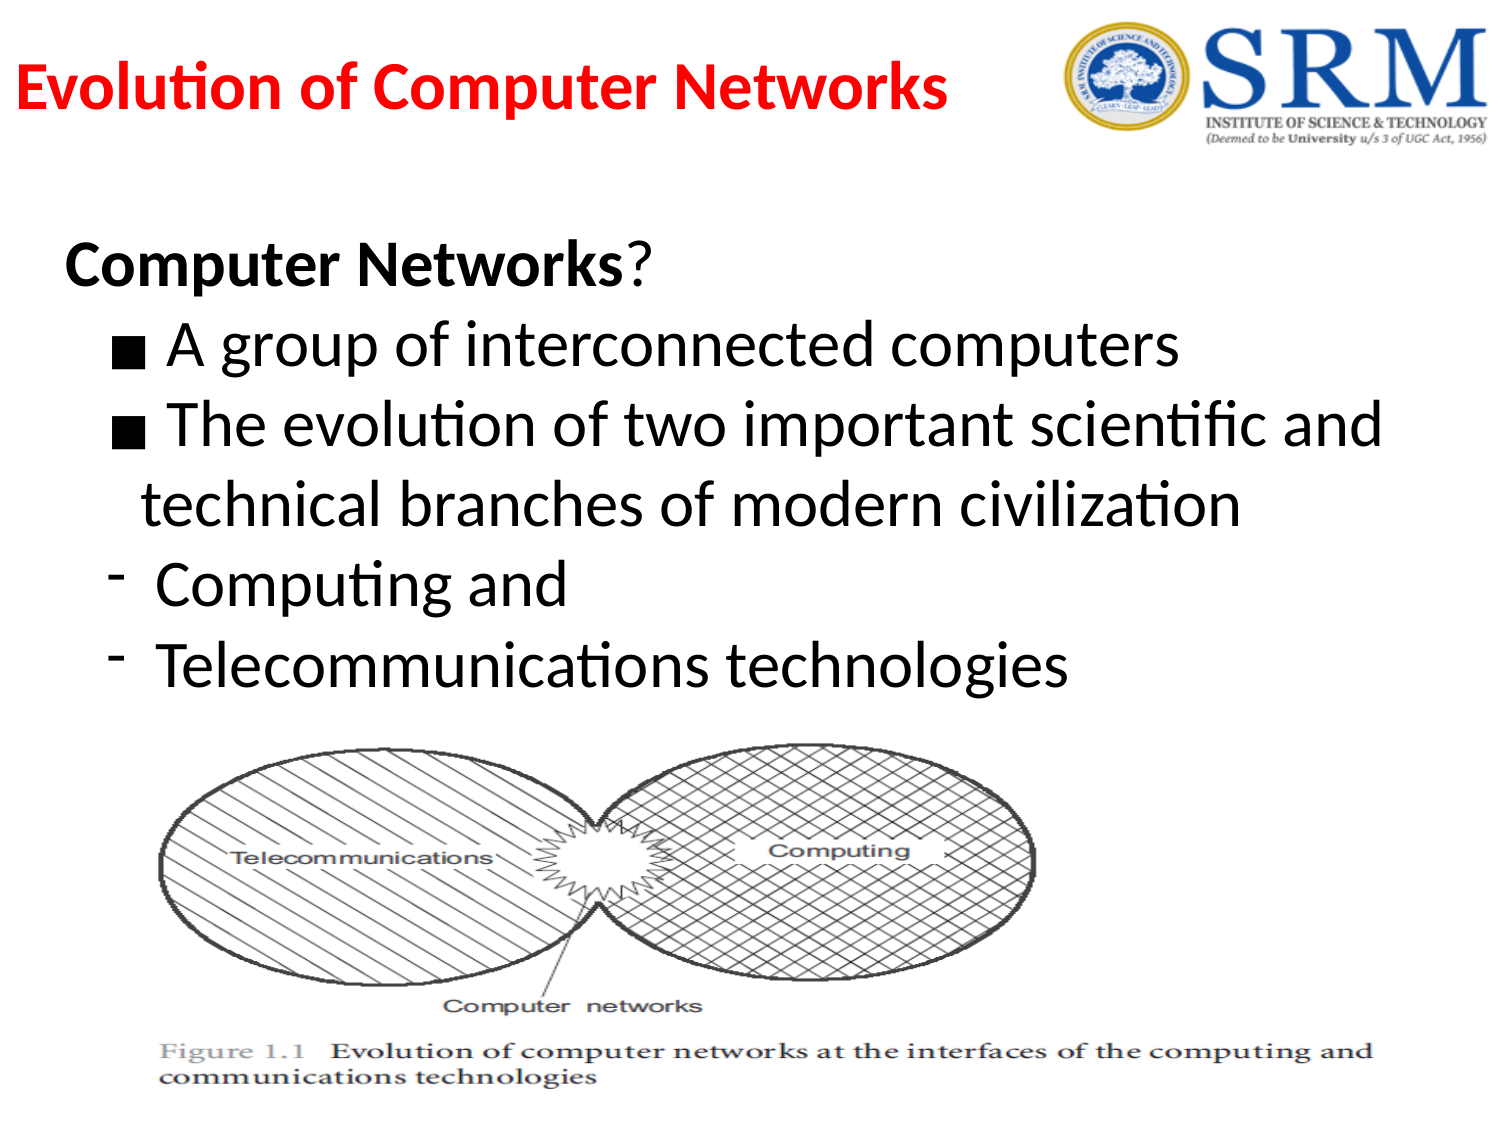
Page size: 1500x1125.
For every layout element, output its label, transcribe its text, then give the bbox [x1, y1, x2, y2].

text_box Computer Networks? A group of interconnected computers The evolution of two important scientific and technical branches of modern civilization Computing and Telecommunications technologies [50, 212, 1438, 725]
picture [1059, 0, 1500, 162]
picture [112, 724, 1401, 1101]
title Evolution of Computer Networks [0, 0, 988, 175]
